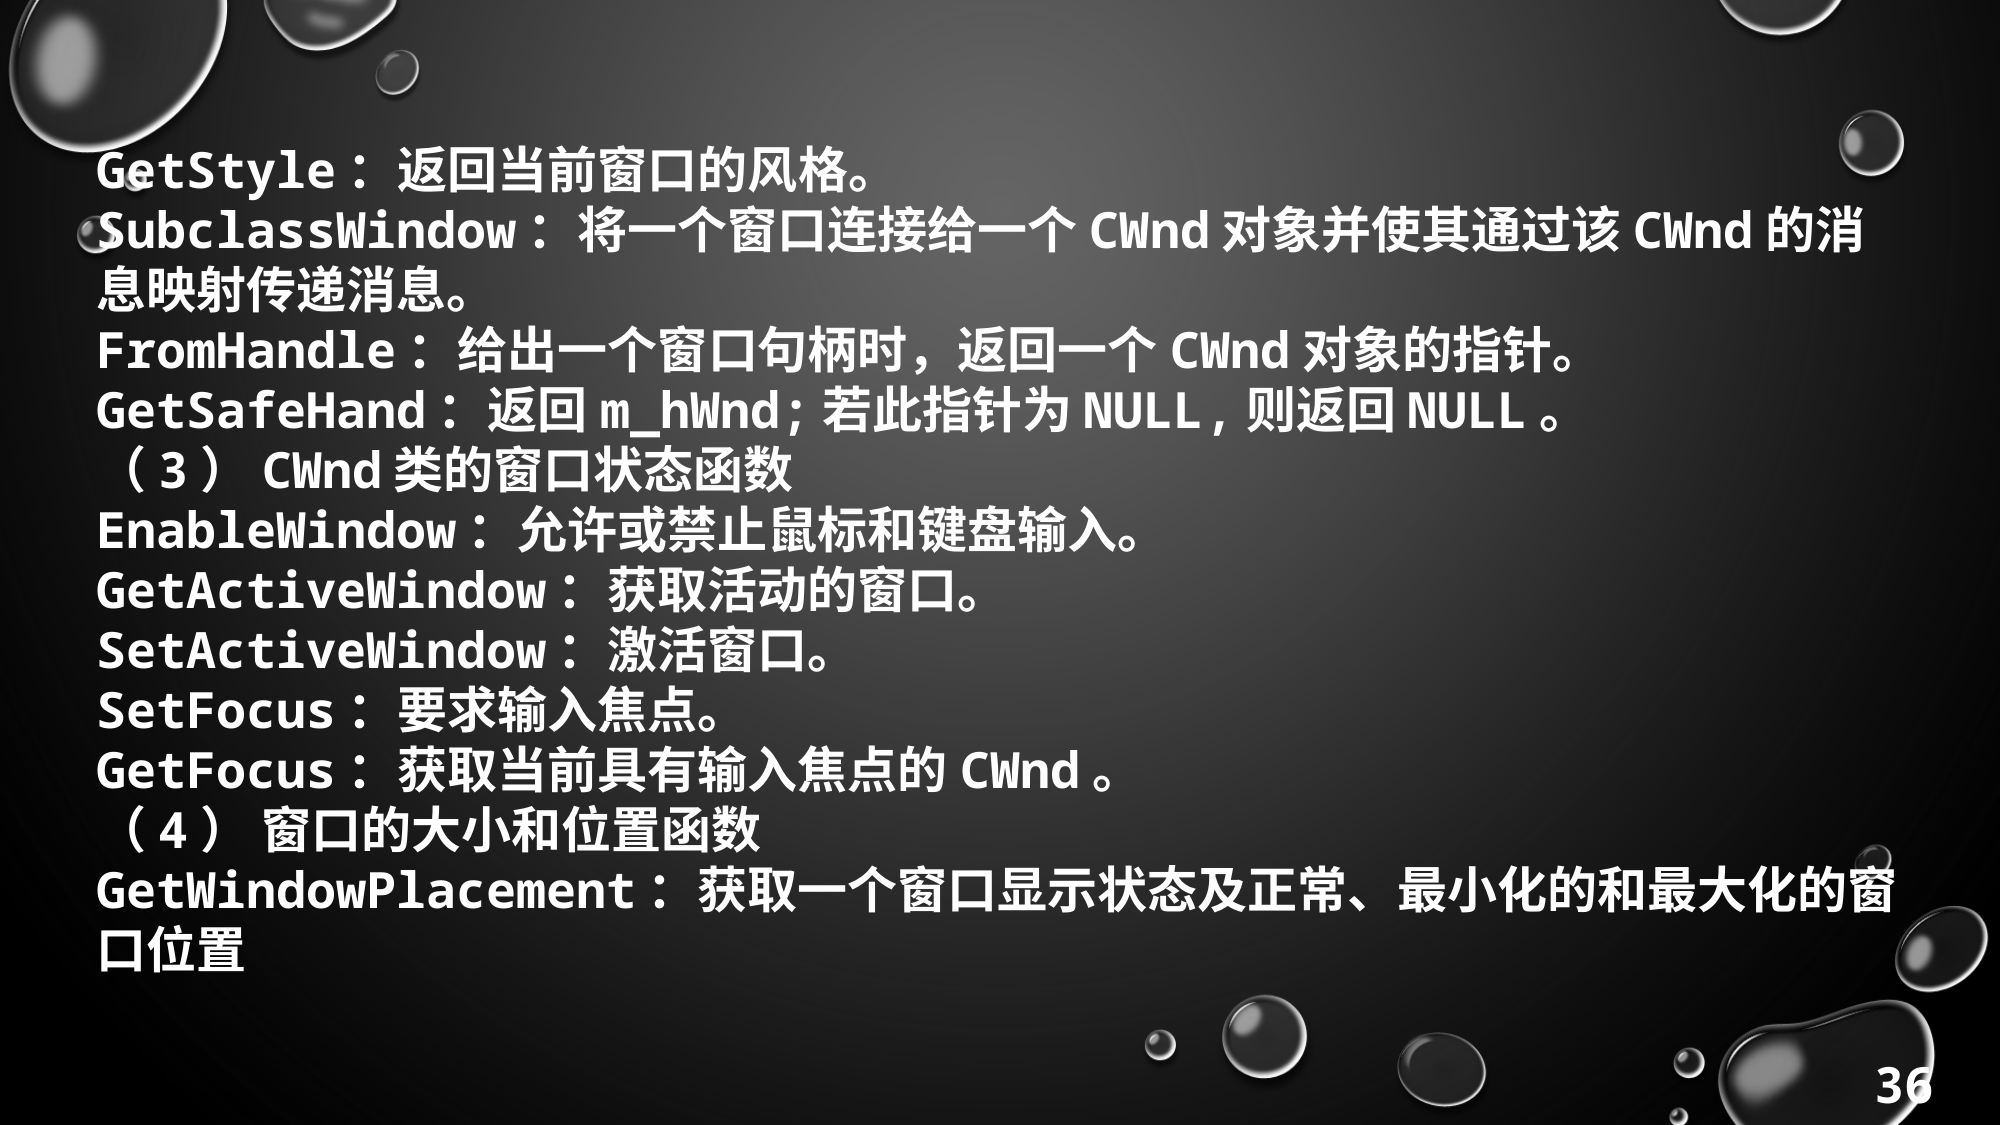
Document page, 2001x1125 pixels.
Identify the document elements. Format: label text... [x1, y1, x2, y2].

text_box GetStyle：返回当前窗口的风格。 SubclassWindow：将一个窗口连接给一个CWnd对象并使其通过该CWnd的消息映射传递消息。 FromHandle：给出一个窗口句柄时，返回一个CWnd对象的指针。 GetSafeHand：返回m_hWnd;若此指针为NULL,则返回NULL。 （3）CWnd类的窗口状态函数 EnableWindow：允许或禁止鼠标和键盘输入。 GetActiveWindow：获取活动的窗口。 SetActiveWindow：激活窗口。 SetFocus：要求输入焦点。 GetFocus：获取当前具有输入焦点的CWnd。 （4） 窗口的大小和位置函数 GetWindowPlacement：获取一个窗口显示状态及正常、最小化的和最大化的窗口位置 [81, 130, 1919, 986]
slide_number 36 [1808, 1050, 2000, 1125]
picture [0, 0, 2000, 1125]
